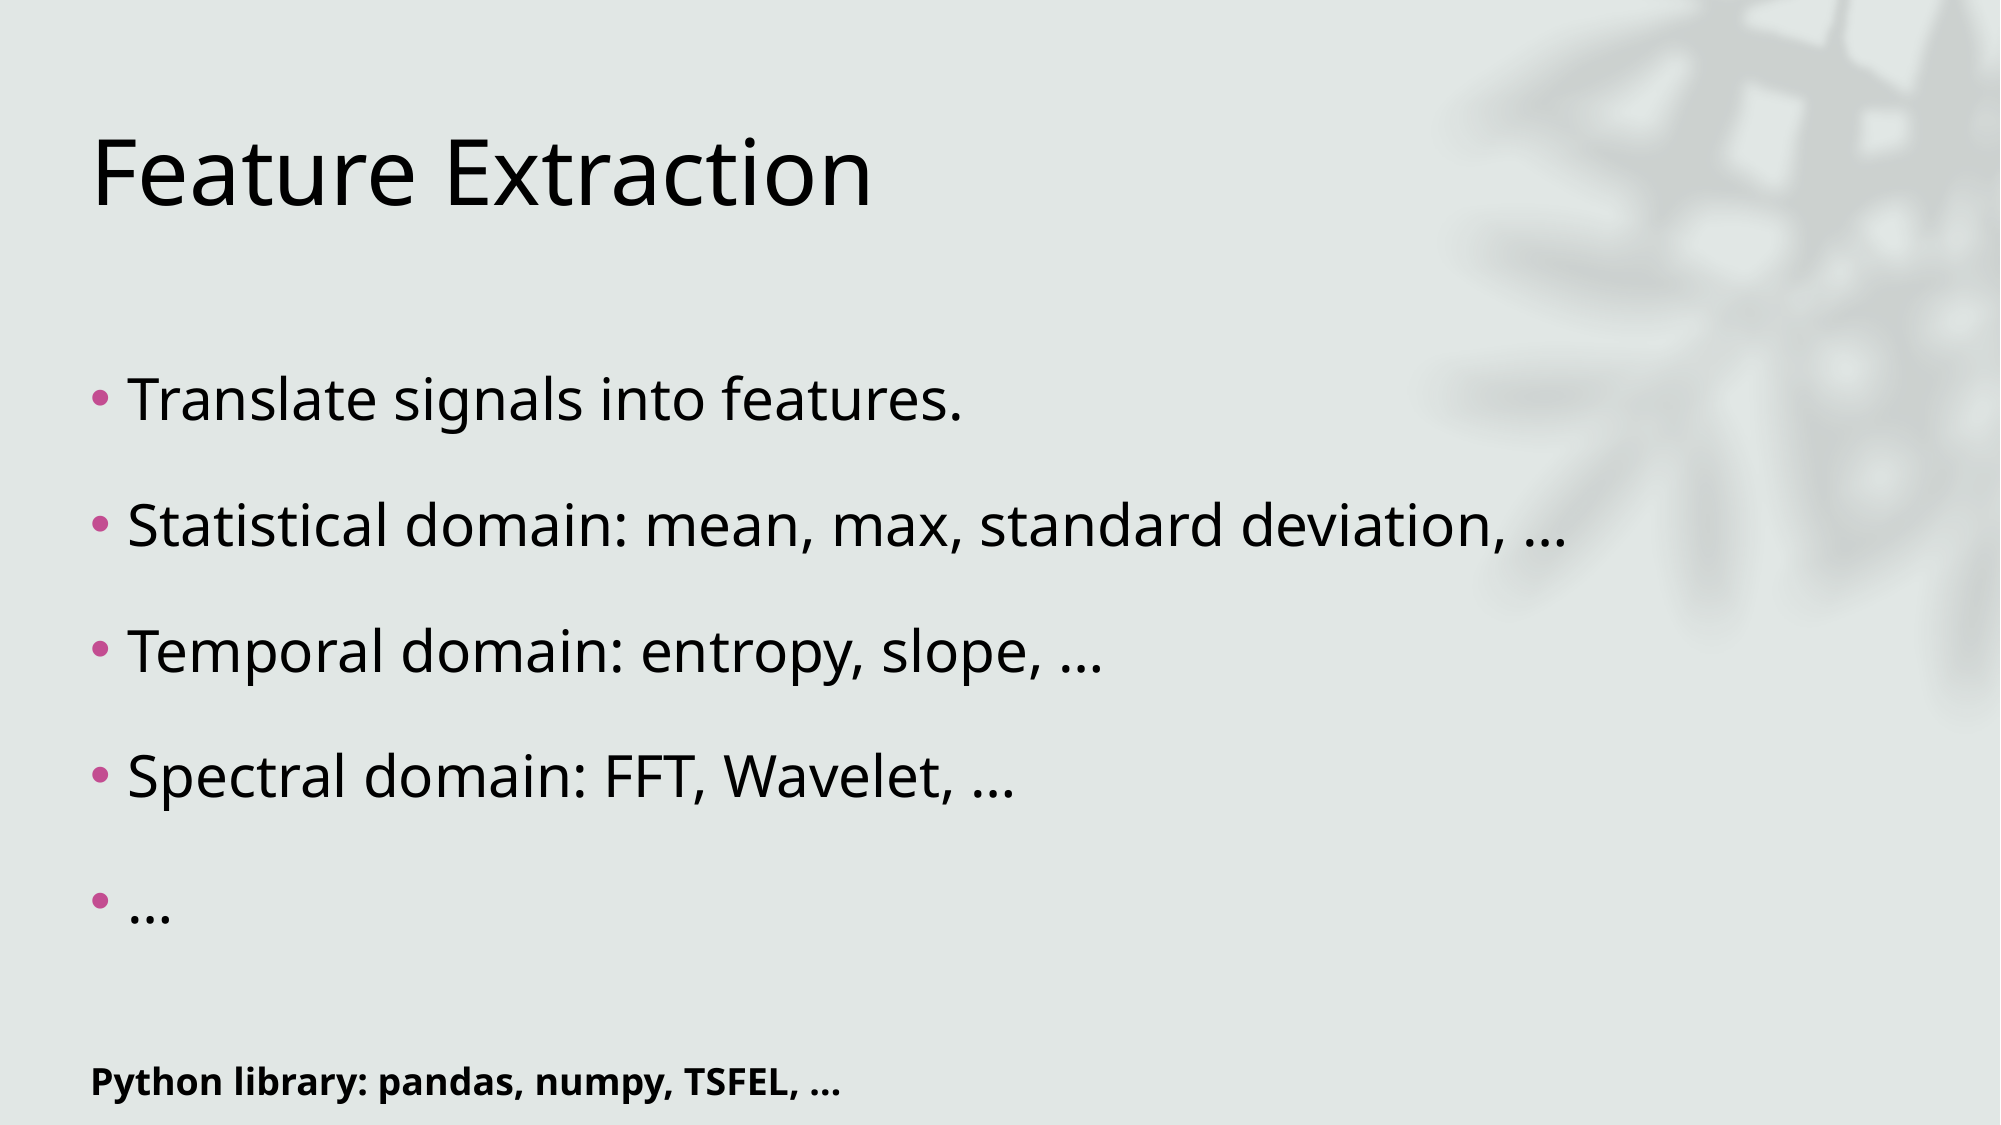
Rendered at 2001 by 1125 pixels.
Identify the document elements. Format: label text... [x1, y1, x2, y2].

list Translate signals into features. Statistical domain: mean, max, standard deviation, … Temporal domain: entropy, slope, … Spectral domain: FFT, Wavelet, … … [75, 319, 1925, 1009]
text_box Python library: pandas, numpy, TSFEL, … [75, 1050, 1076, 1111]
title Feature Extraction [75, 60, 1863, 278]
